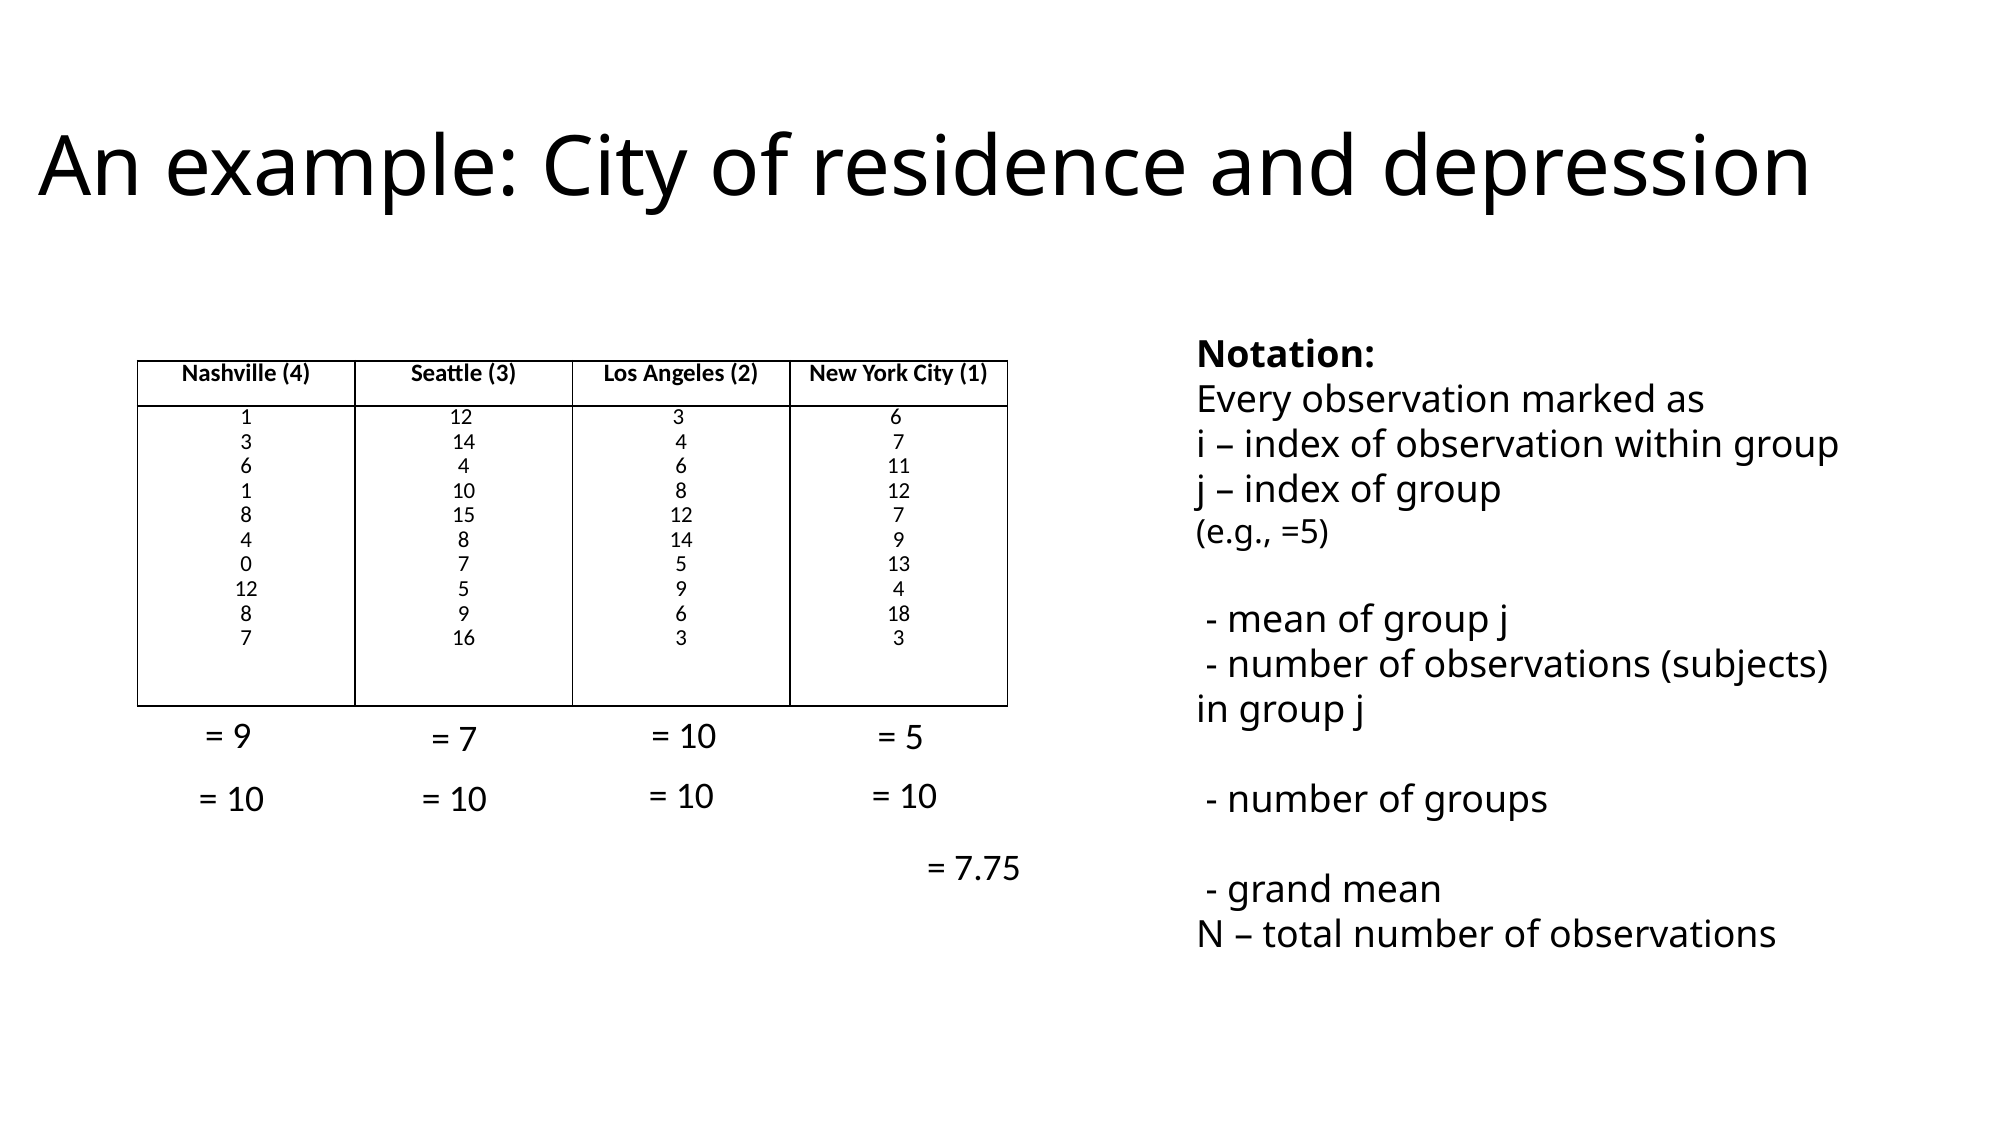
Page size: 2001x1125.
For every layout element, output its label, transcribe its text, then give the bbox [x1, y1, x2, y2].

table_header Seattle (3) [356, 362, 572, 405]
table_header Los Angeles (2) [573, 362, 789, 405]
table_cell 1 3 6 1 8 4 0 12 8 7 [138, 407, 354, 705]
table_cell 6 7 11 12 7 9 13 4 18 3 [791, 407, 1007, 705]
table_cell 12 14 4 10 15 8 7 5 9 16 [356, 407, 572, 705]
table_header New York City (1) [791, 362, 1007, 405]
title An example: City of residence and depression [23, 59, 1863, 278]
table_header Nashville (4) [138, 362, 354, 405]
table_cell 3 4 6 8 12 14 5 9 6 3 [573, 407, 789, 705]
